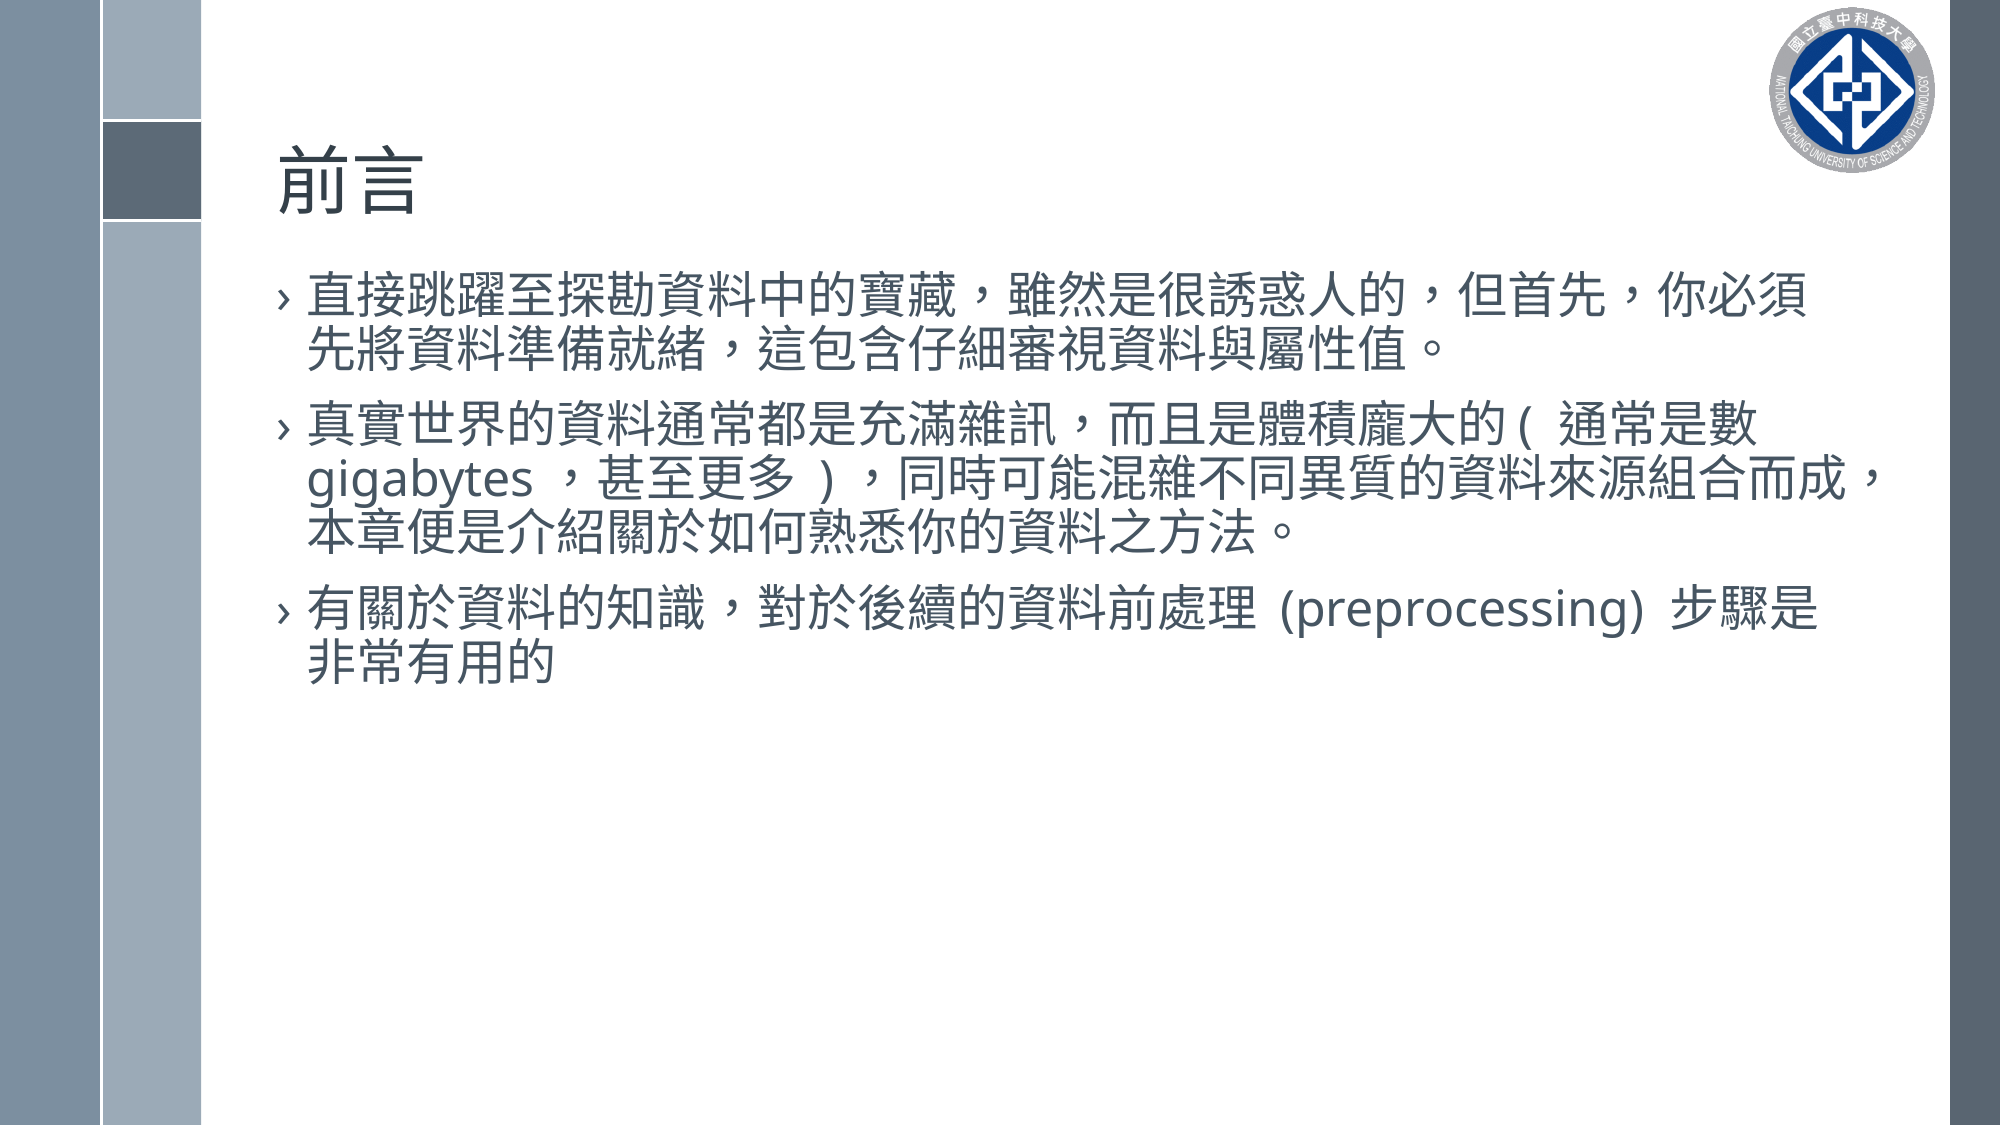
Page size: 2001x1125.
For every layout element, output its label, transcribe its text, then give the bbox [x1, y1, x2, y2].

title 前言 [261, 29, 1867, 233]
picture [1769, 7, 1935, 173]
list 直接跳躍至探勘資料中的寶藏，雖然是很誘惑人的，但首先，你必須先將資料準備就緒，這包含仔細審視資料與屬性值。 真實世界的資料通常都是充滿雜訊，而且是體積龐大的( 通常是數gigabytes，甚至更多 )，同時可能混雜不同異質的資料來源組合而成，本章便是介紹關於如何熟悉你的資料之方法。 有關於資料的知識，對於後續的資料前處理 (preprocessing) 步驟是非常有用的 [261, 262, 1867, 1013]
